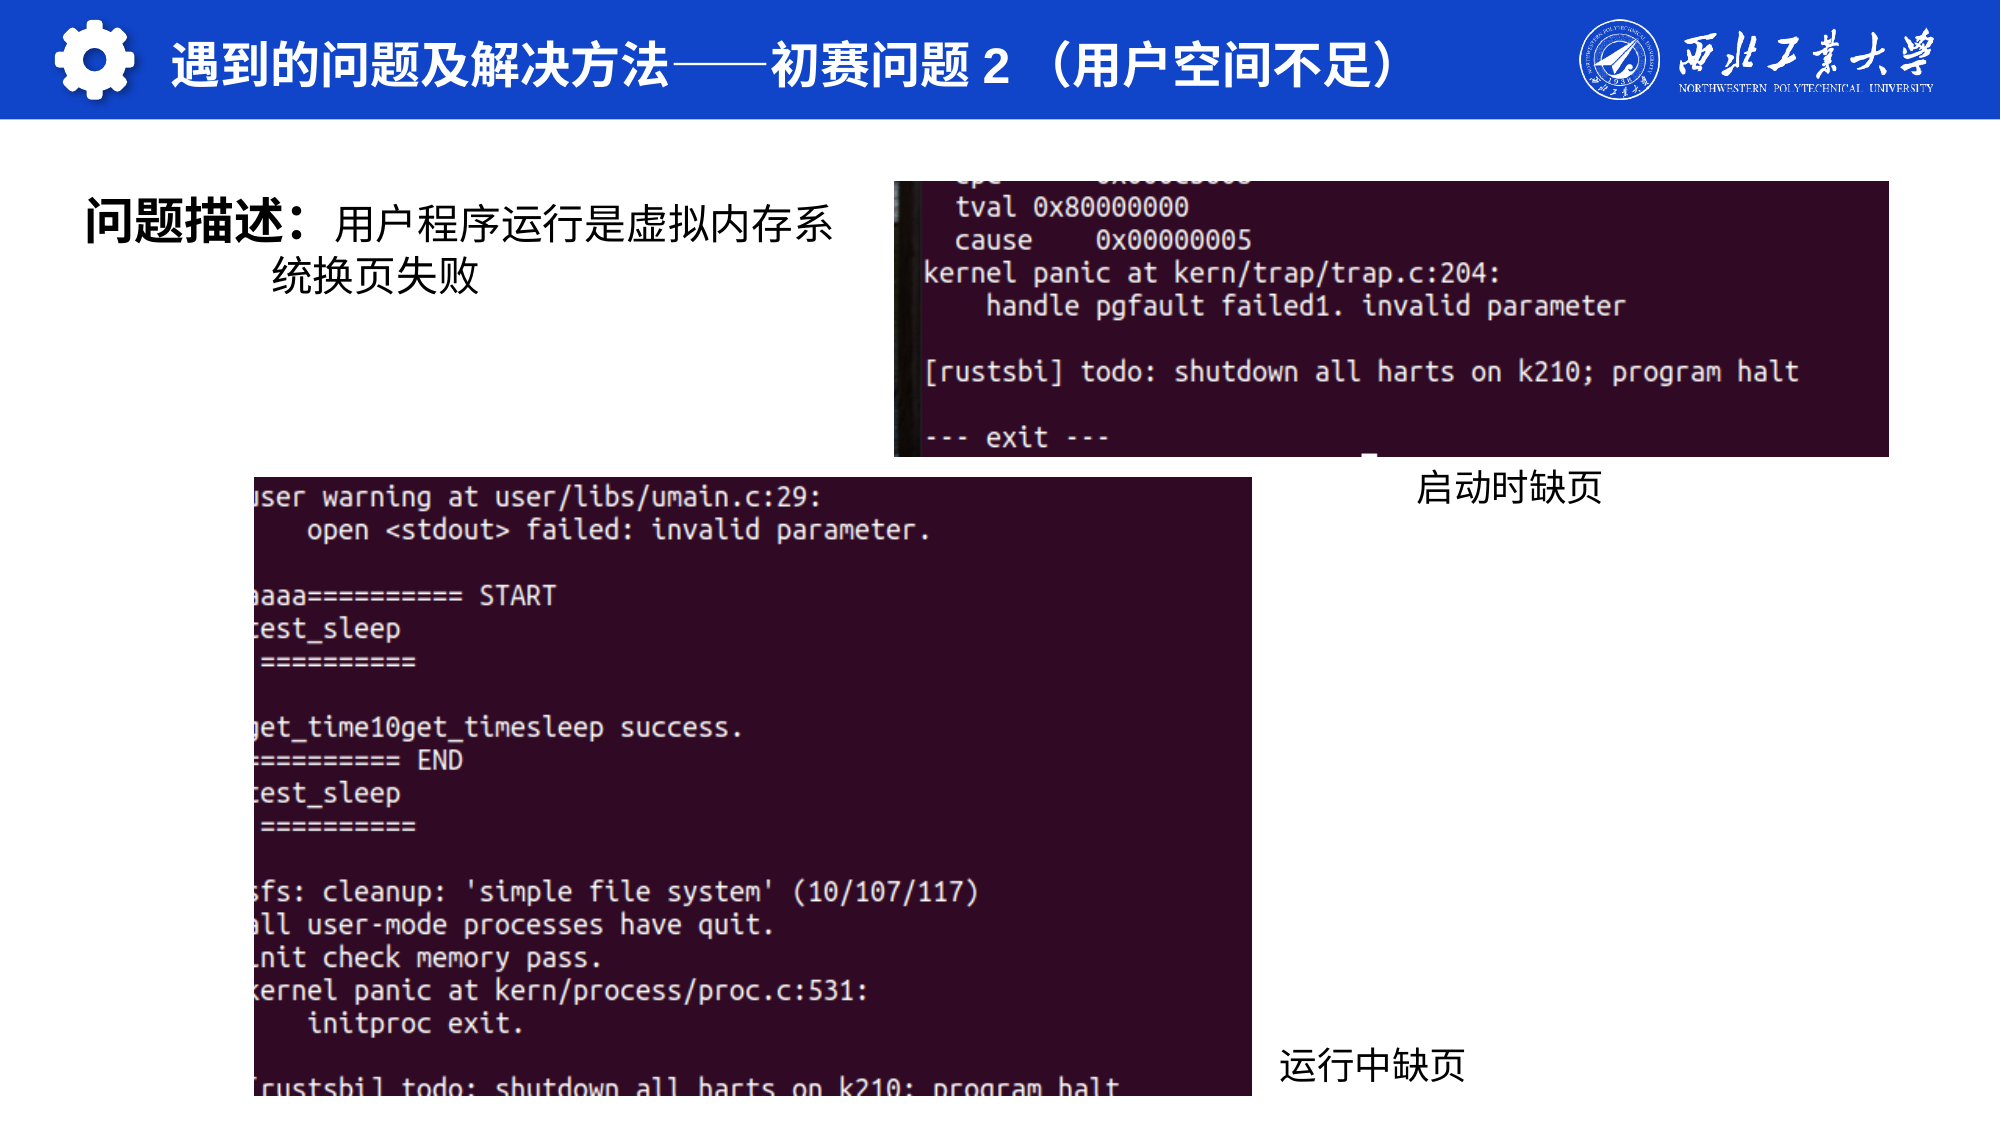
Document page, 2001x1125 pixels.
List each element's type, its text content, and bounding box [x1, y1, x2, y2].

text_box 问题描述：用户程序运行是虚拟内存系 统换页失败 [69, 182, 878, 307]
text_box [0, 0, 2000, 120]
picture [254, 477, 1252, 1096]
picture [894, 181, 1889, 458]
text_box 启动时缺页 [1402, 458, 1797, 517]
text_box 运行中缺页 [1265, 1034, 1660, 1095]
